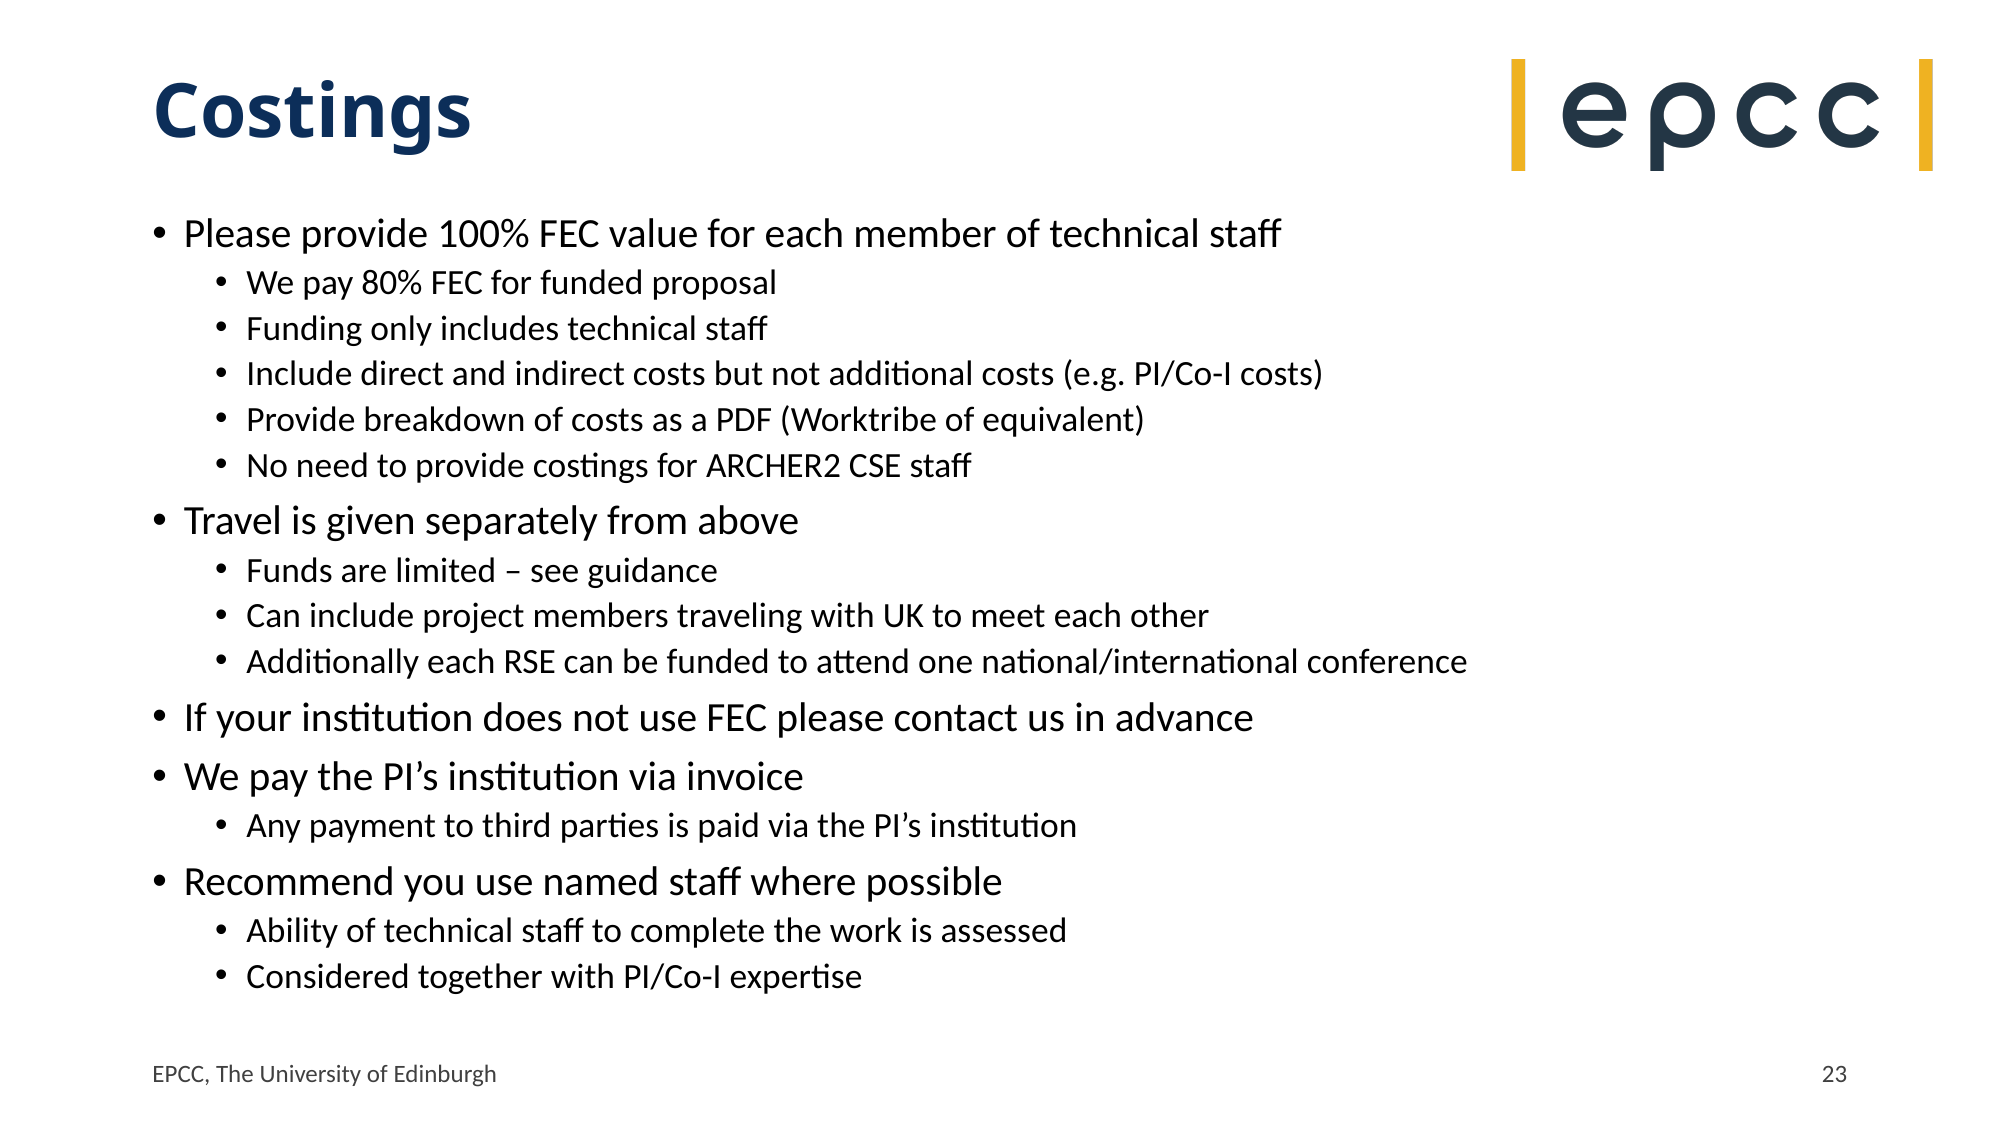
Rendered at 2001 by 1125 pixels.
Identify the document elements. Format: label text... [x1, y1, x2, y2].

footer EPCC, The University of Edinburgh [137, 1042, 813, 1103]
list Please provide 100% FEC value for each member of technical staff We pay 80% FEC for funded proposal Funding only includes technical staff Include direct and indirect costs but not additional costs (e.g. PI/Co-I costs) Provide breakdown of costs as a PDF (Worktribe of equivalent) No need to provide costings for ARCHER2 CSE staff Travel is given separately from above Funds are limited – see guidance Can include project members traveling with UK to meet each other Additionally each RSE can be funded to attend one national/international conference If your institution does not use FEC please contact us in advance We pay the PI’s institution via invoice Any payment to third parties is paid via the PI’s institution Recommend you use named staff where possible Ability of technical staff to complete the work is assessed Considered together with PI/Co-I expertise [137, 204, 1863, 1014]
slide_number 23 [1412, 1042, 1863, 1103]
picture [1511, 59, 1933, 171]
title Costings [137, 59, 1863, 168]
